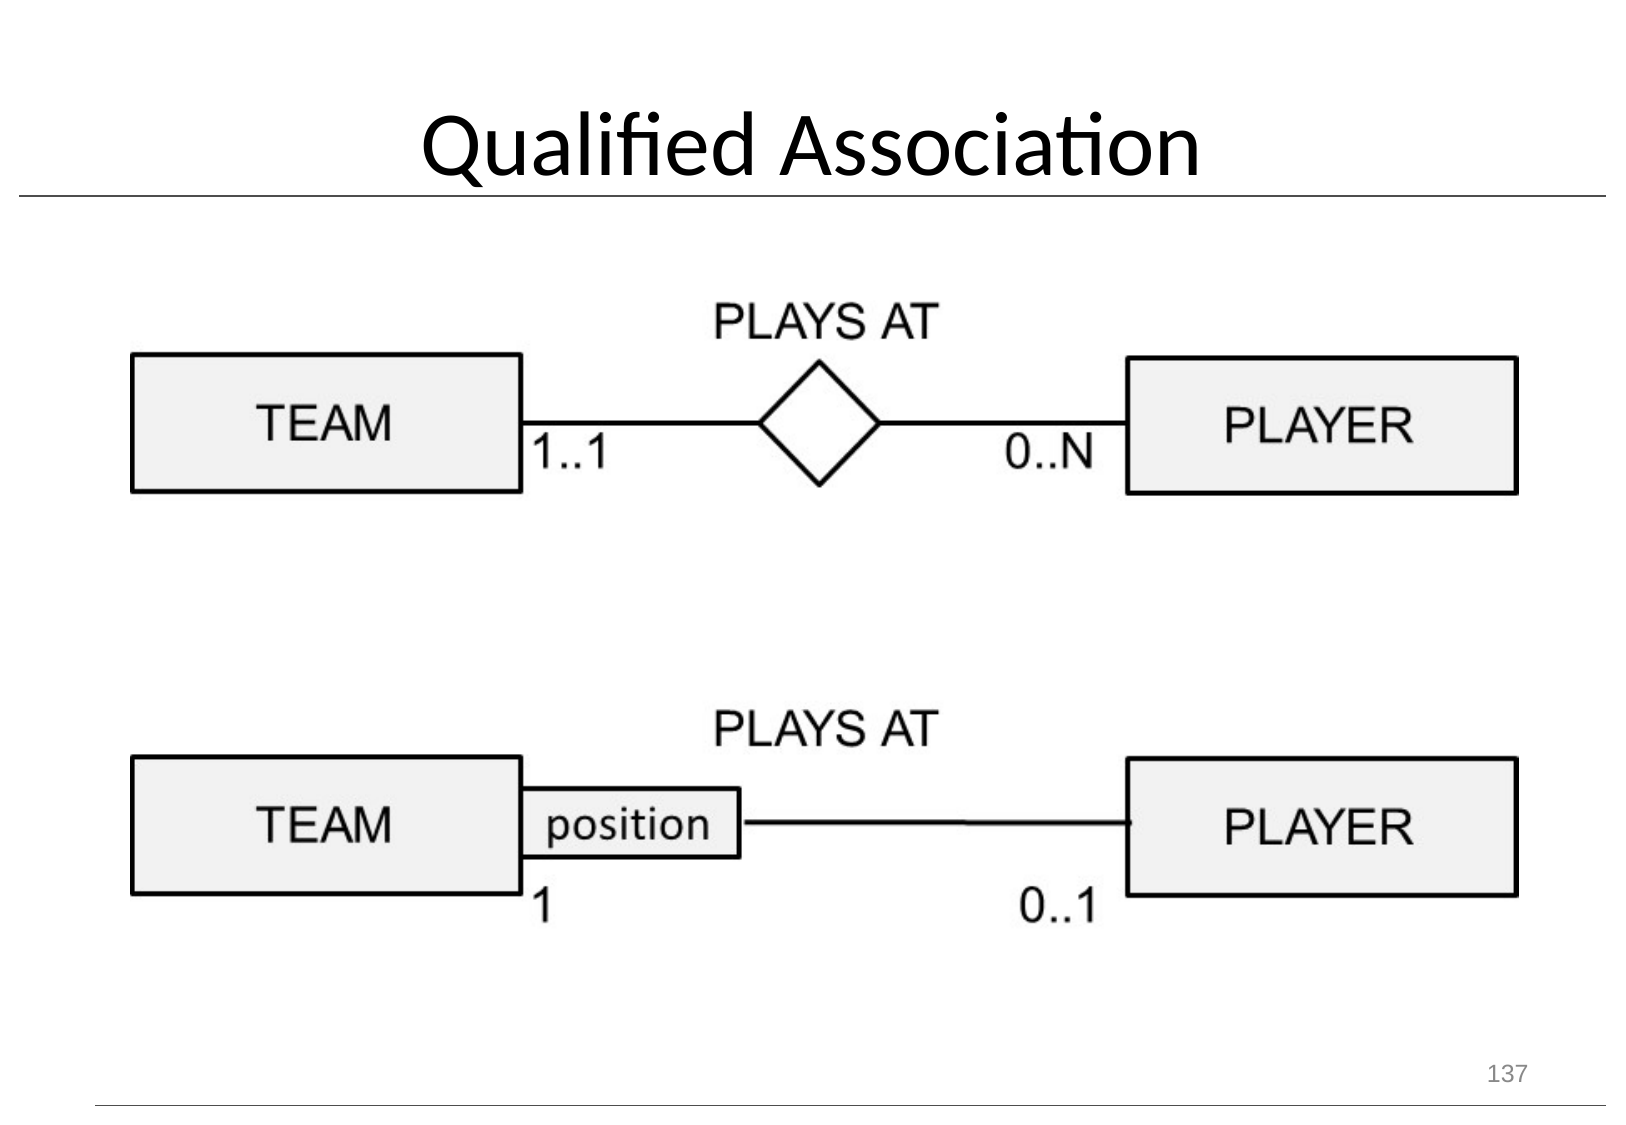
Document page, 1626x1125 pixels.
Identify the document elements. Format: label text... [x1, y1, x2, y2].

picture [130, 274, 1519, 966]
slide_number 137 [1164, 1042, 1544, 1103]
title Qualified Association [81, 45, 1544, 233]
